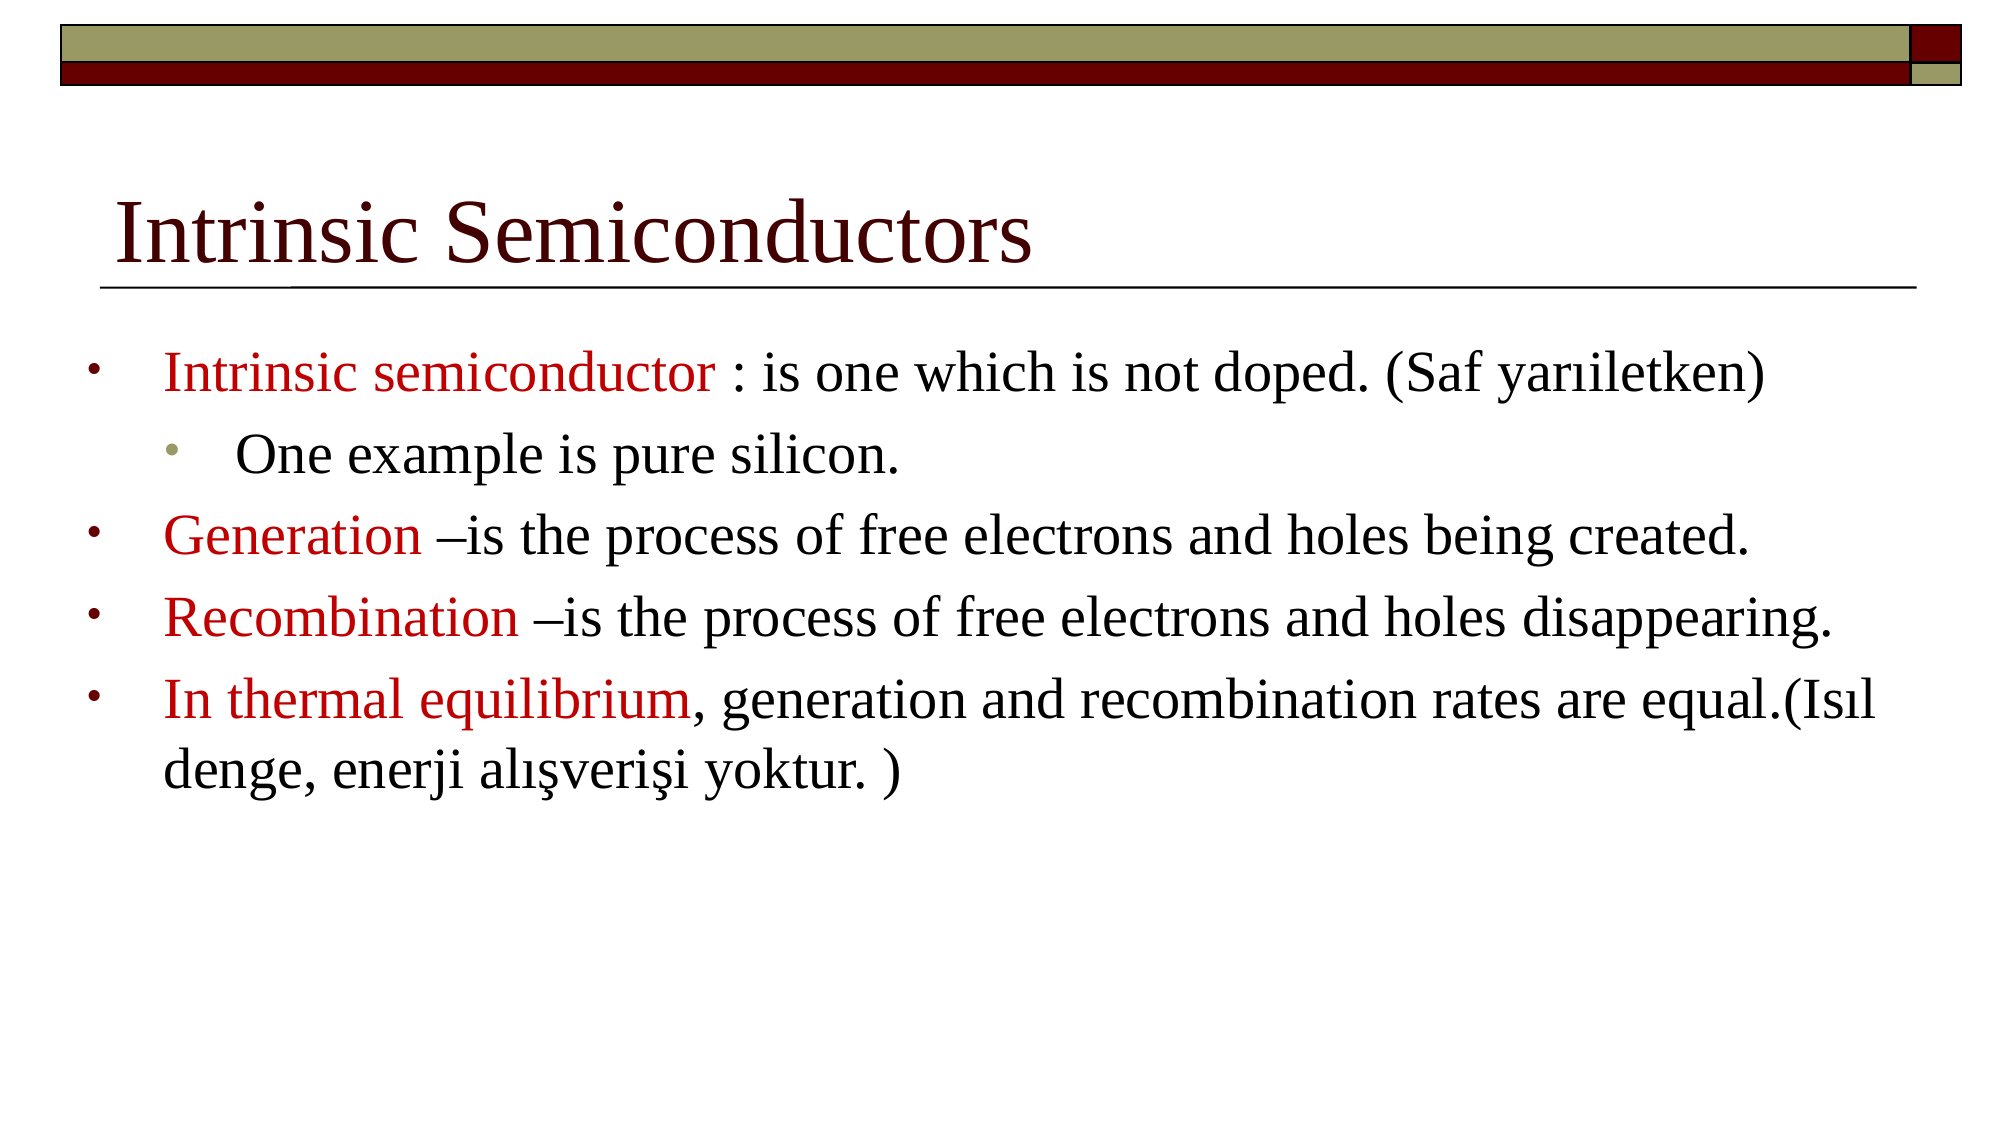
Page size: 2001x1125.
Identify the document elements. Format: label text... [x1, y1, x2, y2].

list Intrinsic semiconductor : is one which is not doped. (Saf yarıiletken) One example is pure silicon. Generation –is the process of free electrons and holes being created. Recombination –is the process of free electrons and holes disappearing. In thermal equilibrium, generation and recombination rates are equal.(Isıl denge, enerji alışverişi yoktur. ) [71, 325, 1928, 982]
title Intrinsic Semiconductors [99, 101, 1900, 289]
